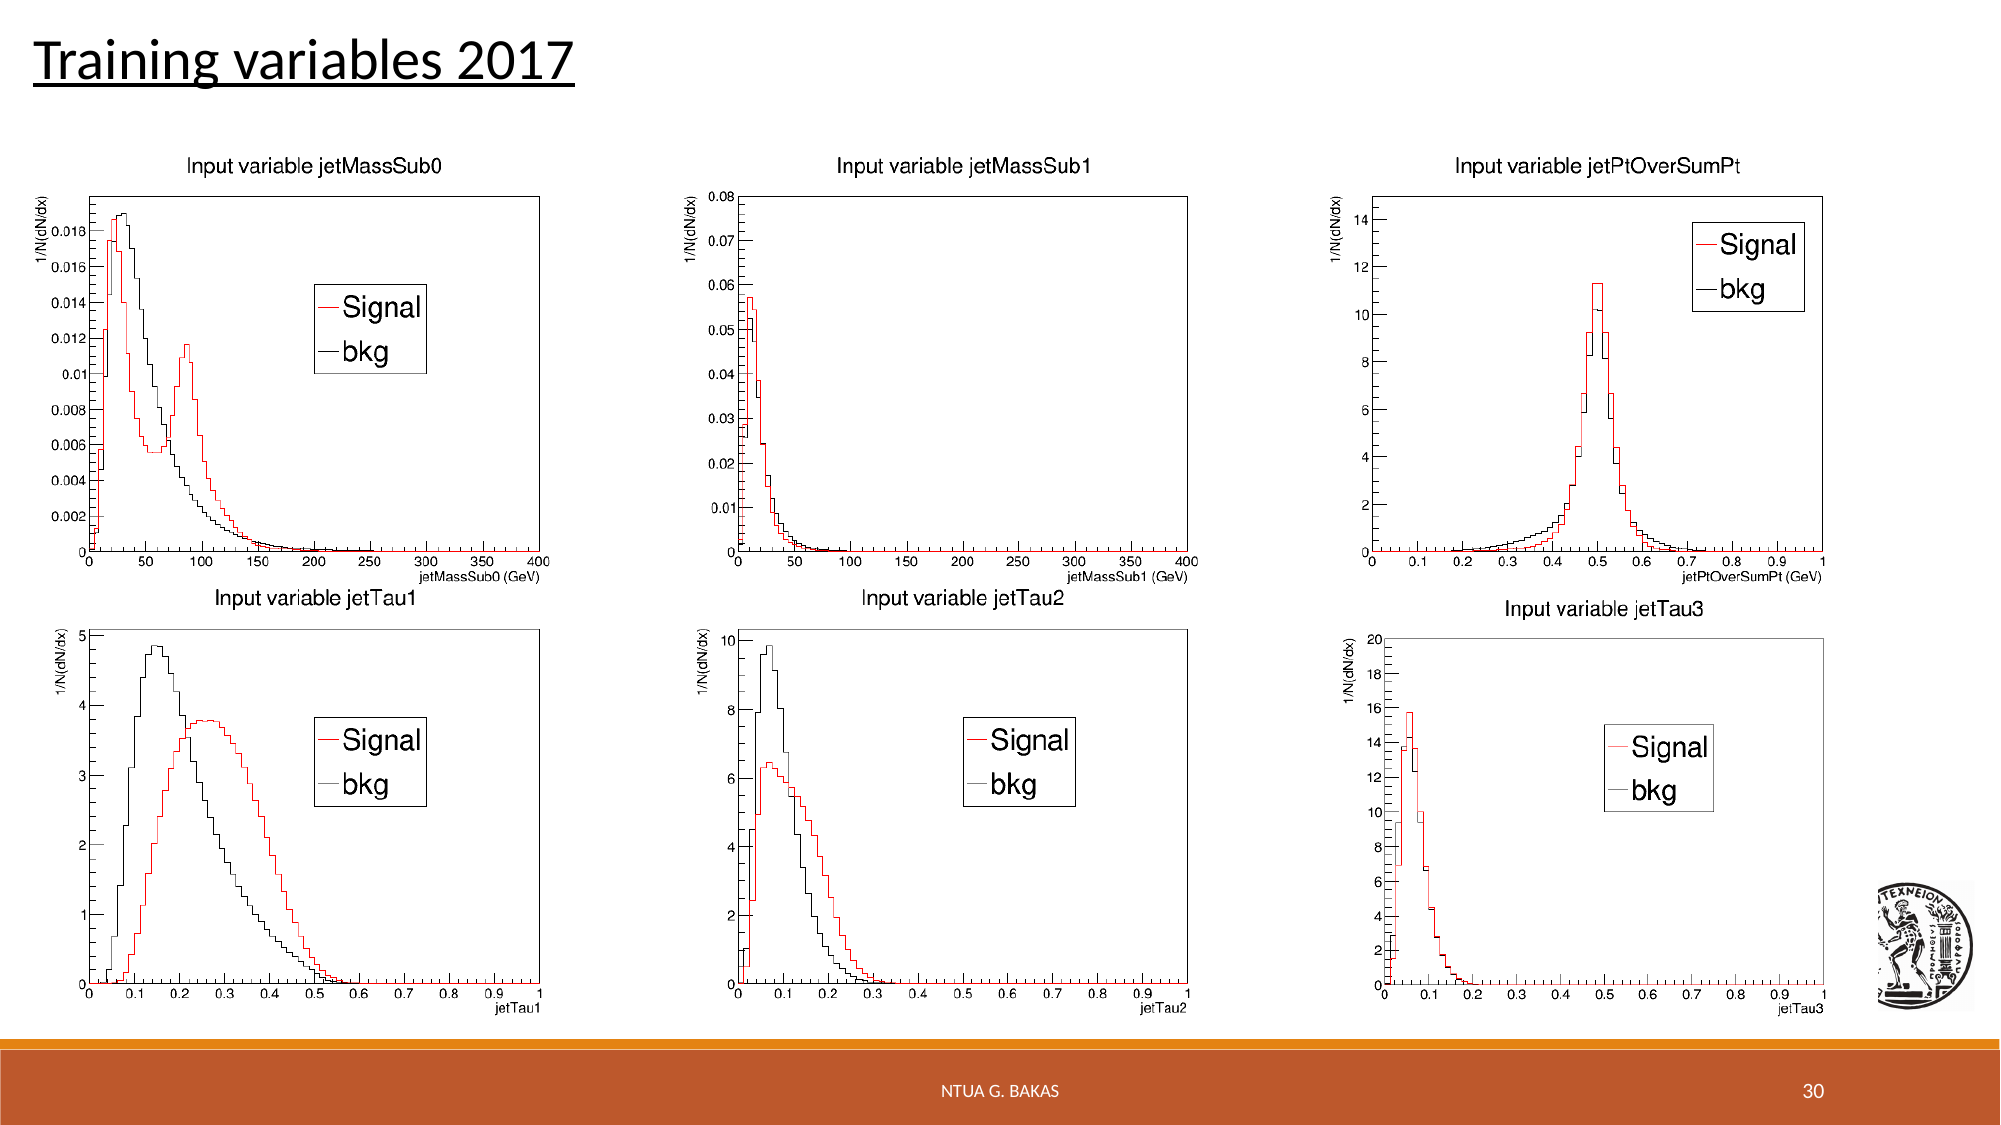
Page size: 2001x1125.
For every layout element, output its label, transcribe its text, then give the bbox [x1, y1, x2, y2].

picture [681, 151, 1244, 1028]
picture [32, 151, 595, 1029]
picture [1315, 151, 1975, 1029]
text_box Training variables 2017 [18, 13, 1297, 99]
slide_number 30 [1624, 1059, 1840, 1120]
footer NTUA G. BAKAS [604, 1059, 1396, 1120]
